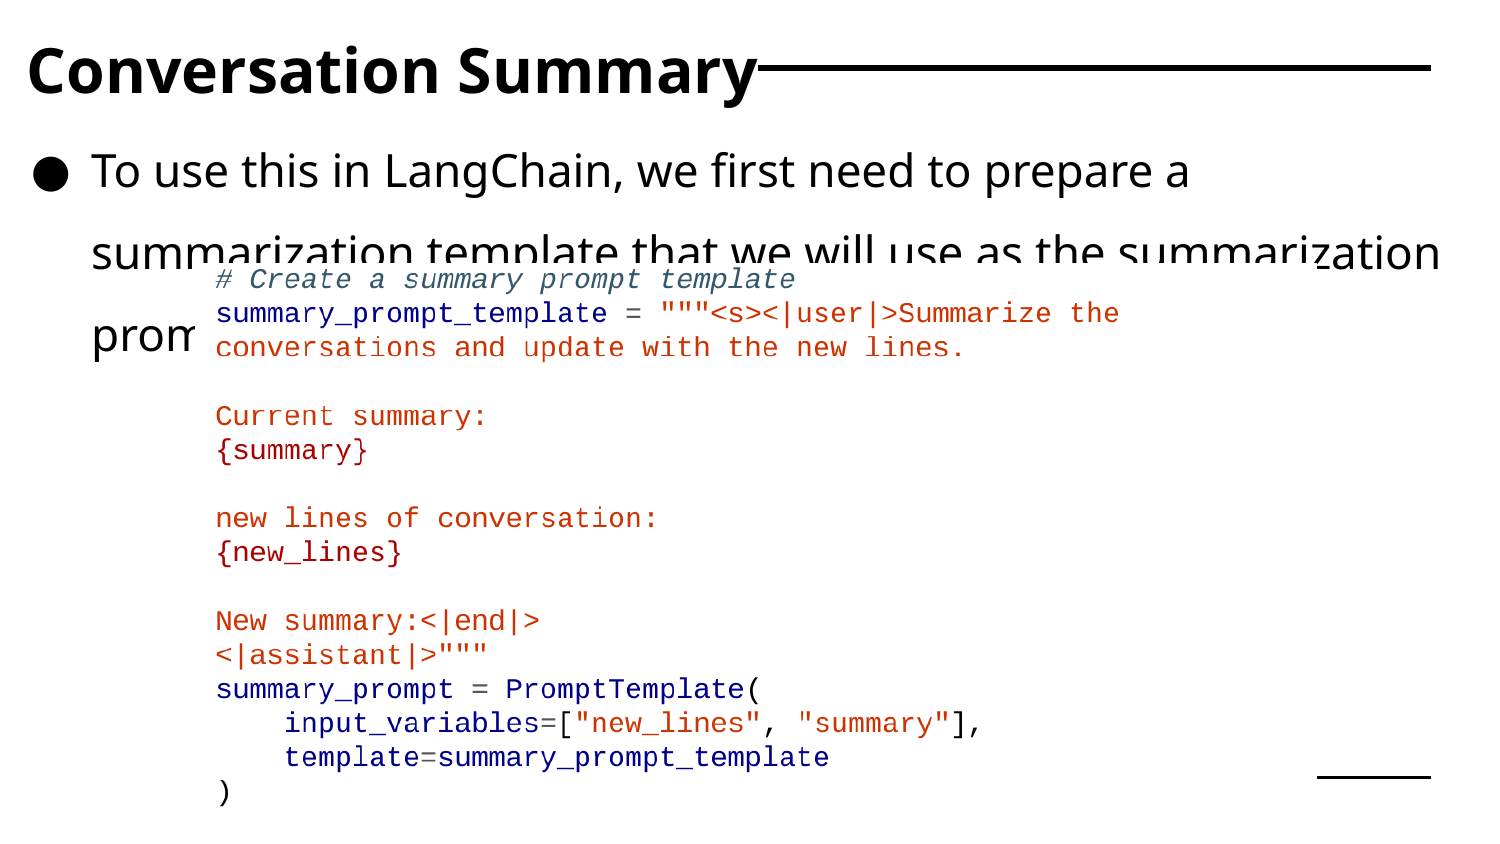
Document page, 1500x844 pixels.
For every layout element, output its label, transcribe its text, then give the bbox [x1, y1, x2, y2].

title Conversation Summary [11, 16, 1500, 134]
picture [195, 262, 1317, 817]
text_box To use this in LangChain, we first need to prepare a summarization template that we will use as the summarization prompt: [1, 98, 1490, 837]
